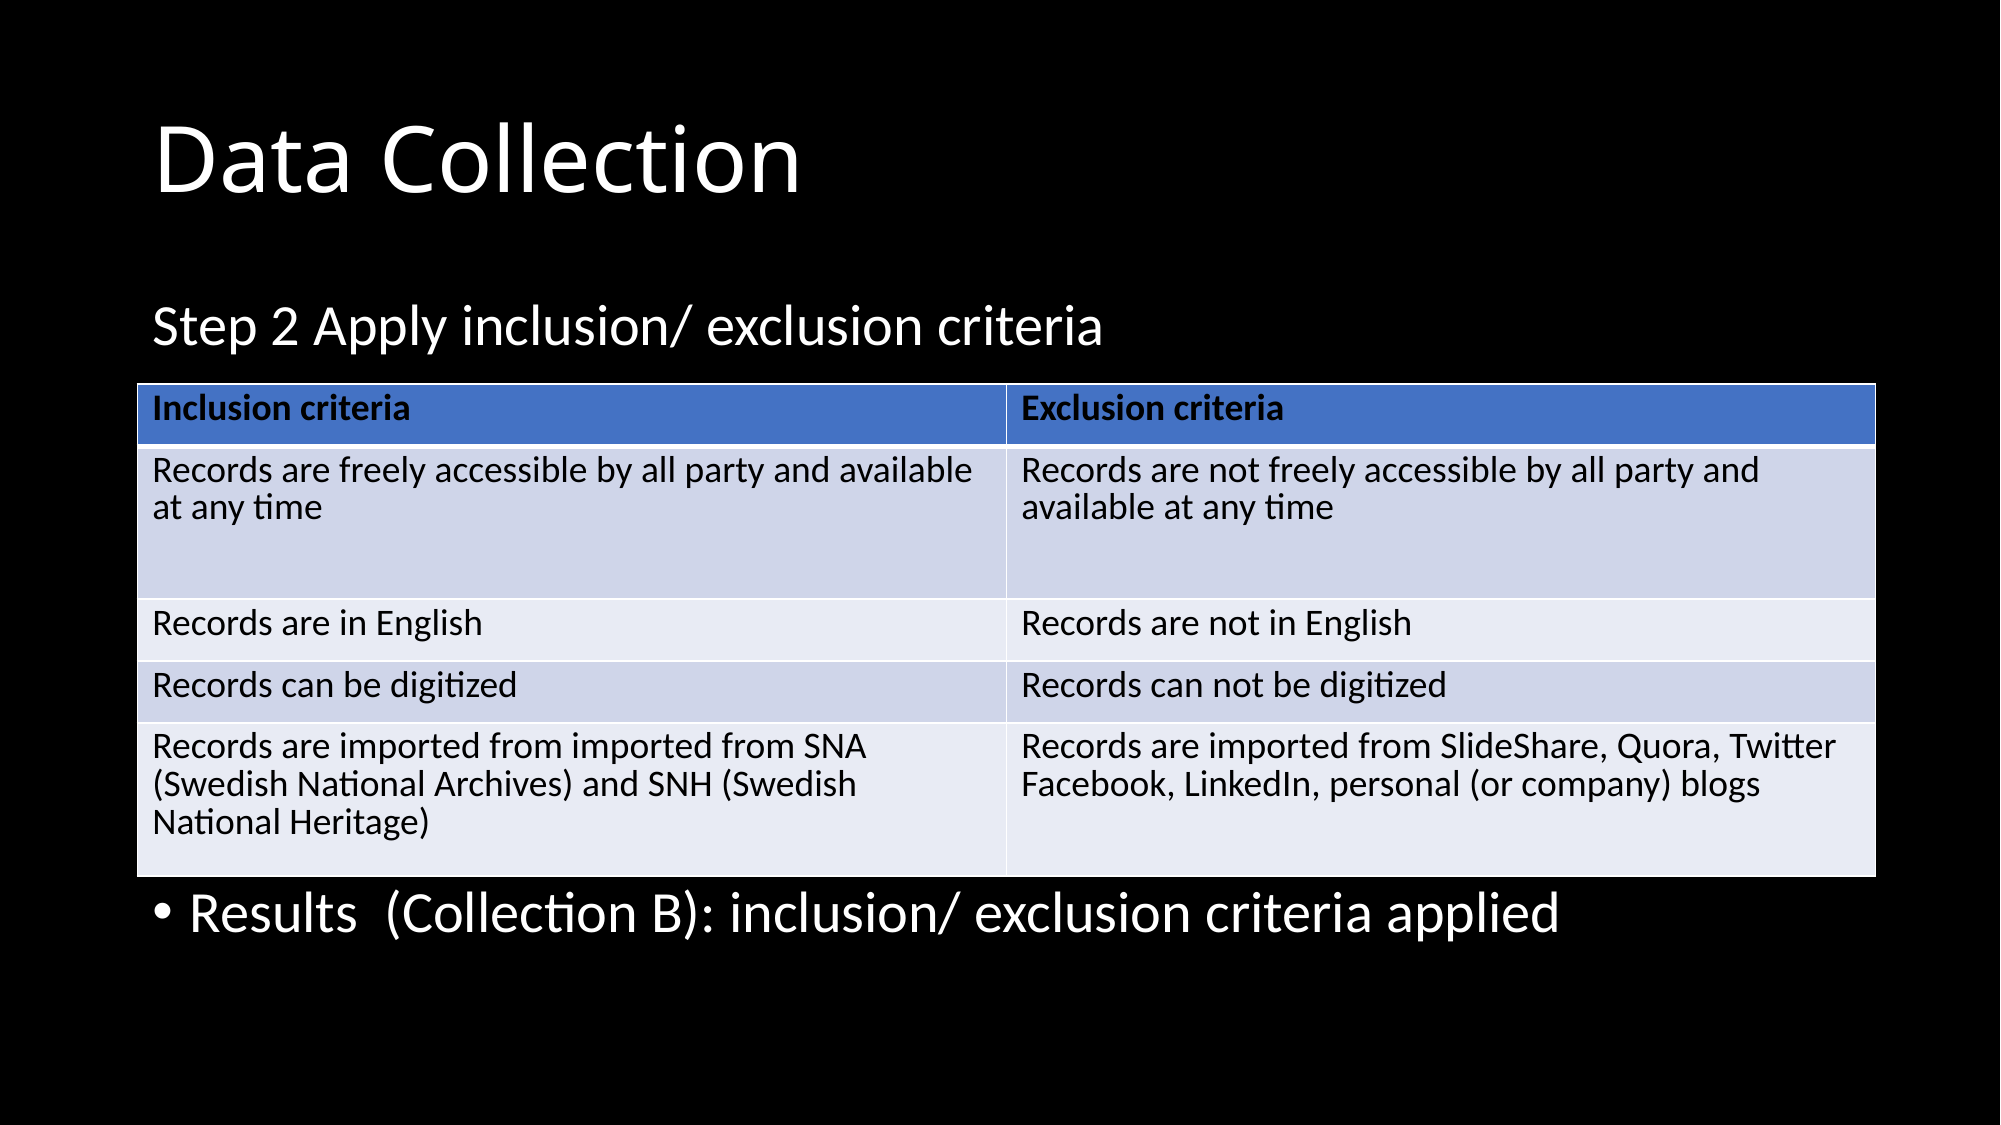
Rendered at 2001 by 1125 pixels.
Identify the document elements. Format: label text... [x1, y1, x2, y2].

list Step 2 Apply inclusion/ exclusion criteria Results (Collection B): inclusion/ exclusion criteria applied [137, 877, 1863, 1002]
table_cell Records are freely accessible by all party and available at any time [138, 449, 1006, 598]
table_cell Records are not freely accessible by all party and available at any time [1007, 449, 1875, 598]
table_cell Records are not in English [1007, 600, 1875, 660]
title Data Collection [137, 53, 1863, 272]
table_cell Records can be digitized [138, 662, 1006, 722]
table_cell Records are in English [138, 600, 1006, 660]
table_cell Records can not be digitized [1007, 662, 1875, 722]
table_header Exclusion criteria [1007, 385, 1875, 444]
table_cell Records are imported from imported from SNA (Swedish National Archives) and SNH (Swedish National Heritage) [138, 724, 1006, 875]
table_header Inclusion criteria [138, 385, 1006, 444]
table_cell Records are imported from SlideShare, Quora, Twitter Facebook, LinkedIn, personal (or company) blogs [1007, 724, 1875, 875]
list Step 2 Apply inclusion/ exclusion criteria Results (Collection B): inclusion/ exclusion criteria applied [137, 287, 1863, 383]
